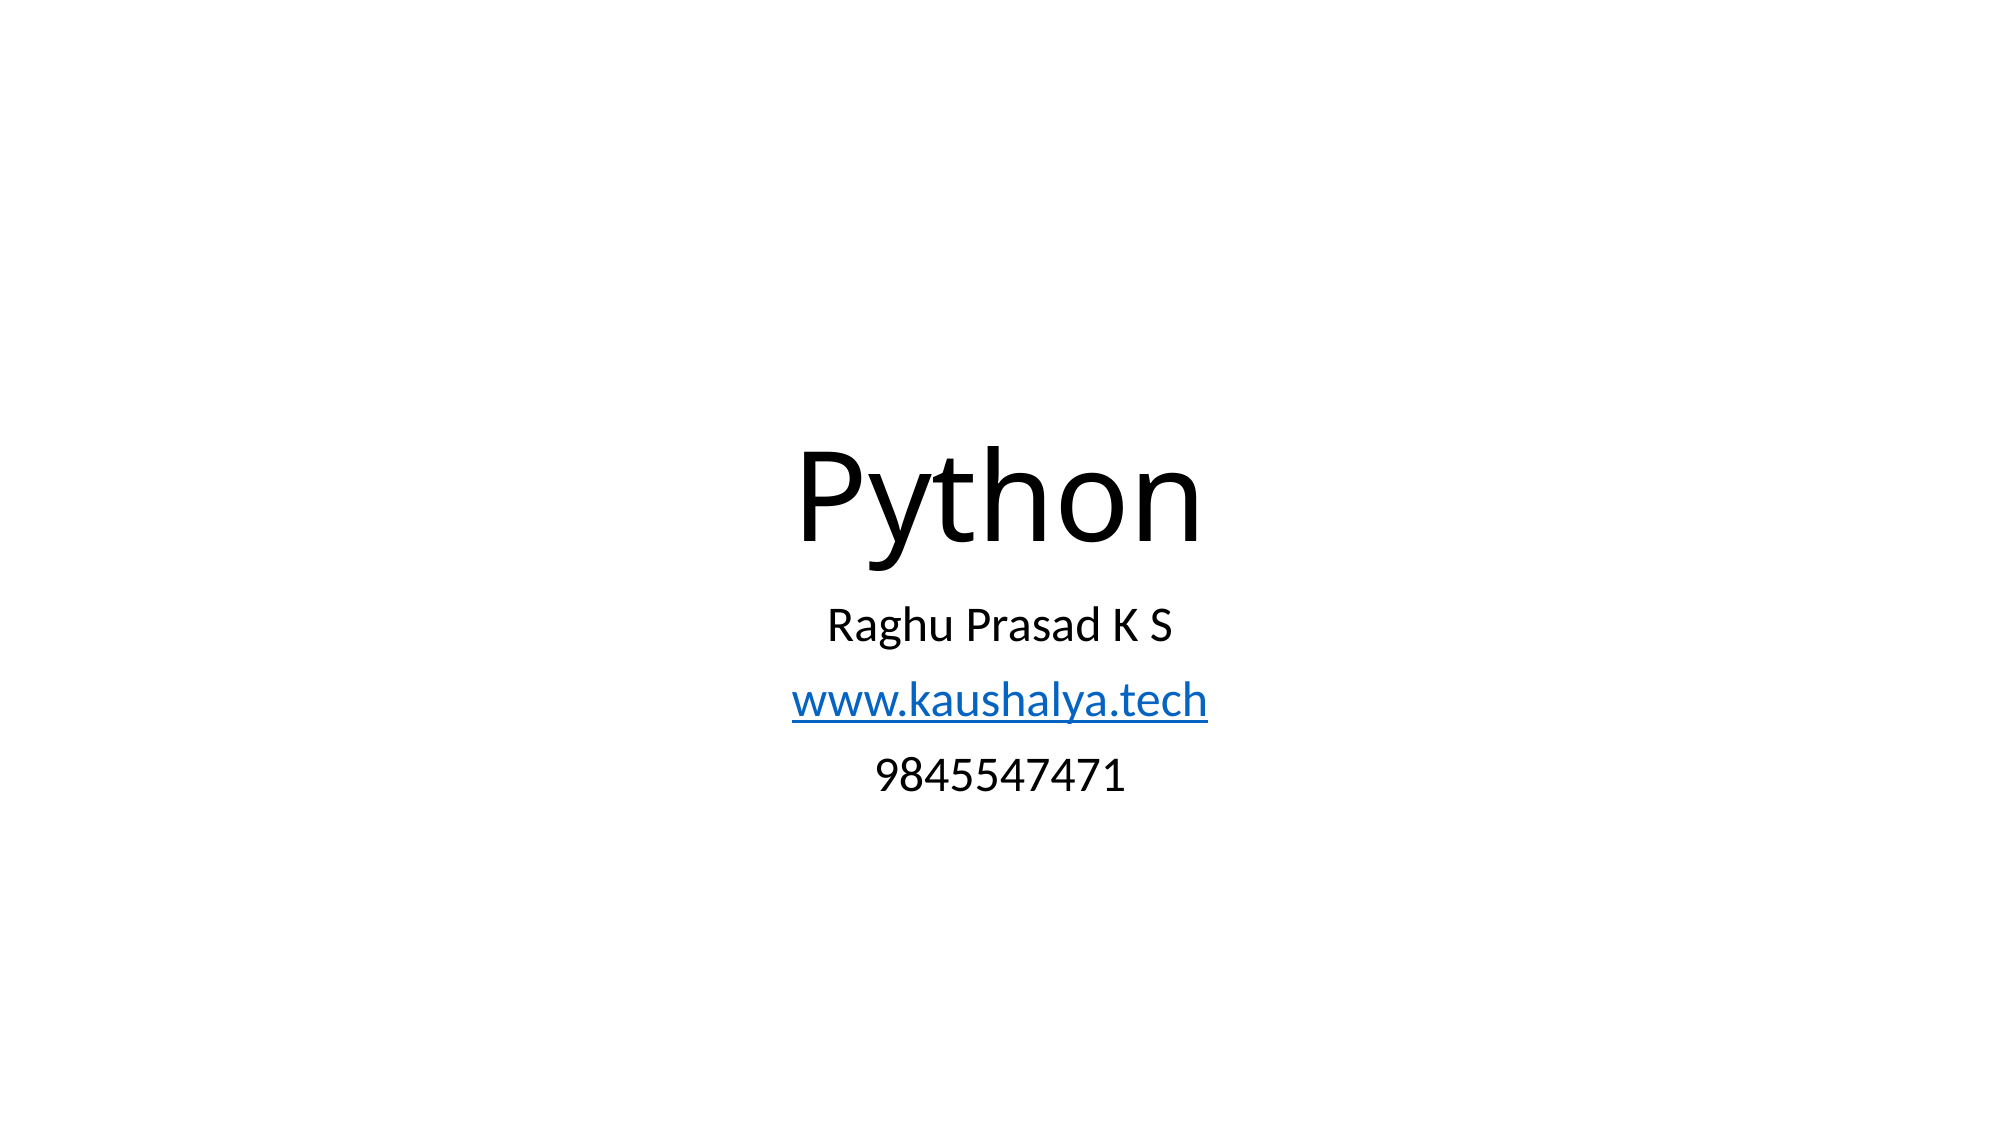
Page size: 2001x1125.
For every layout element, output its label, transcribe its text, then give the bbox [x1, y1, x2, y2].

subtitle Raghu Prasad K S www.kaushalya.tech 9845547471 [0, 590, 2000, 863]
title Python [0, 184, 2000, 576]
